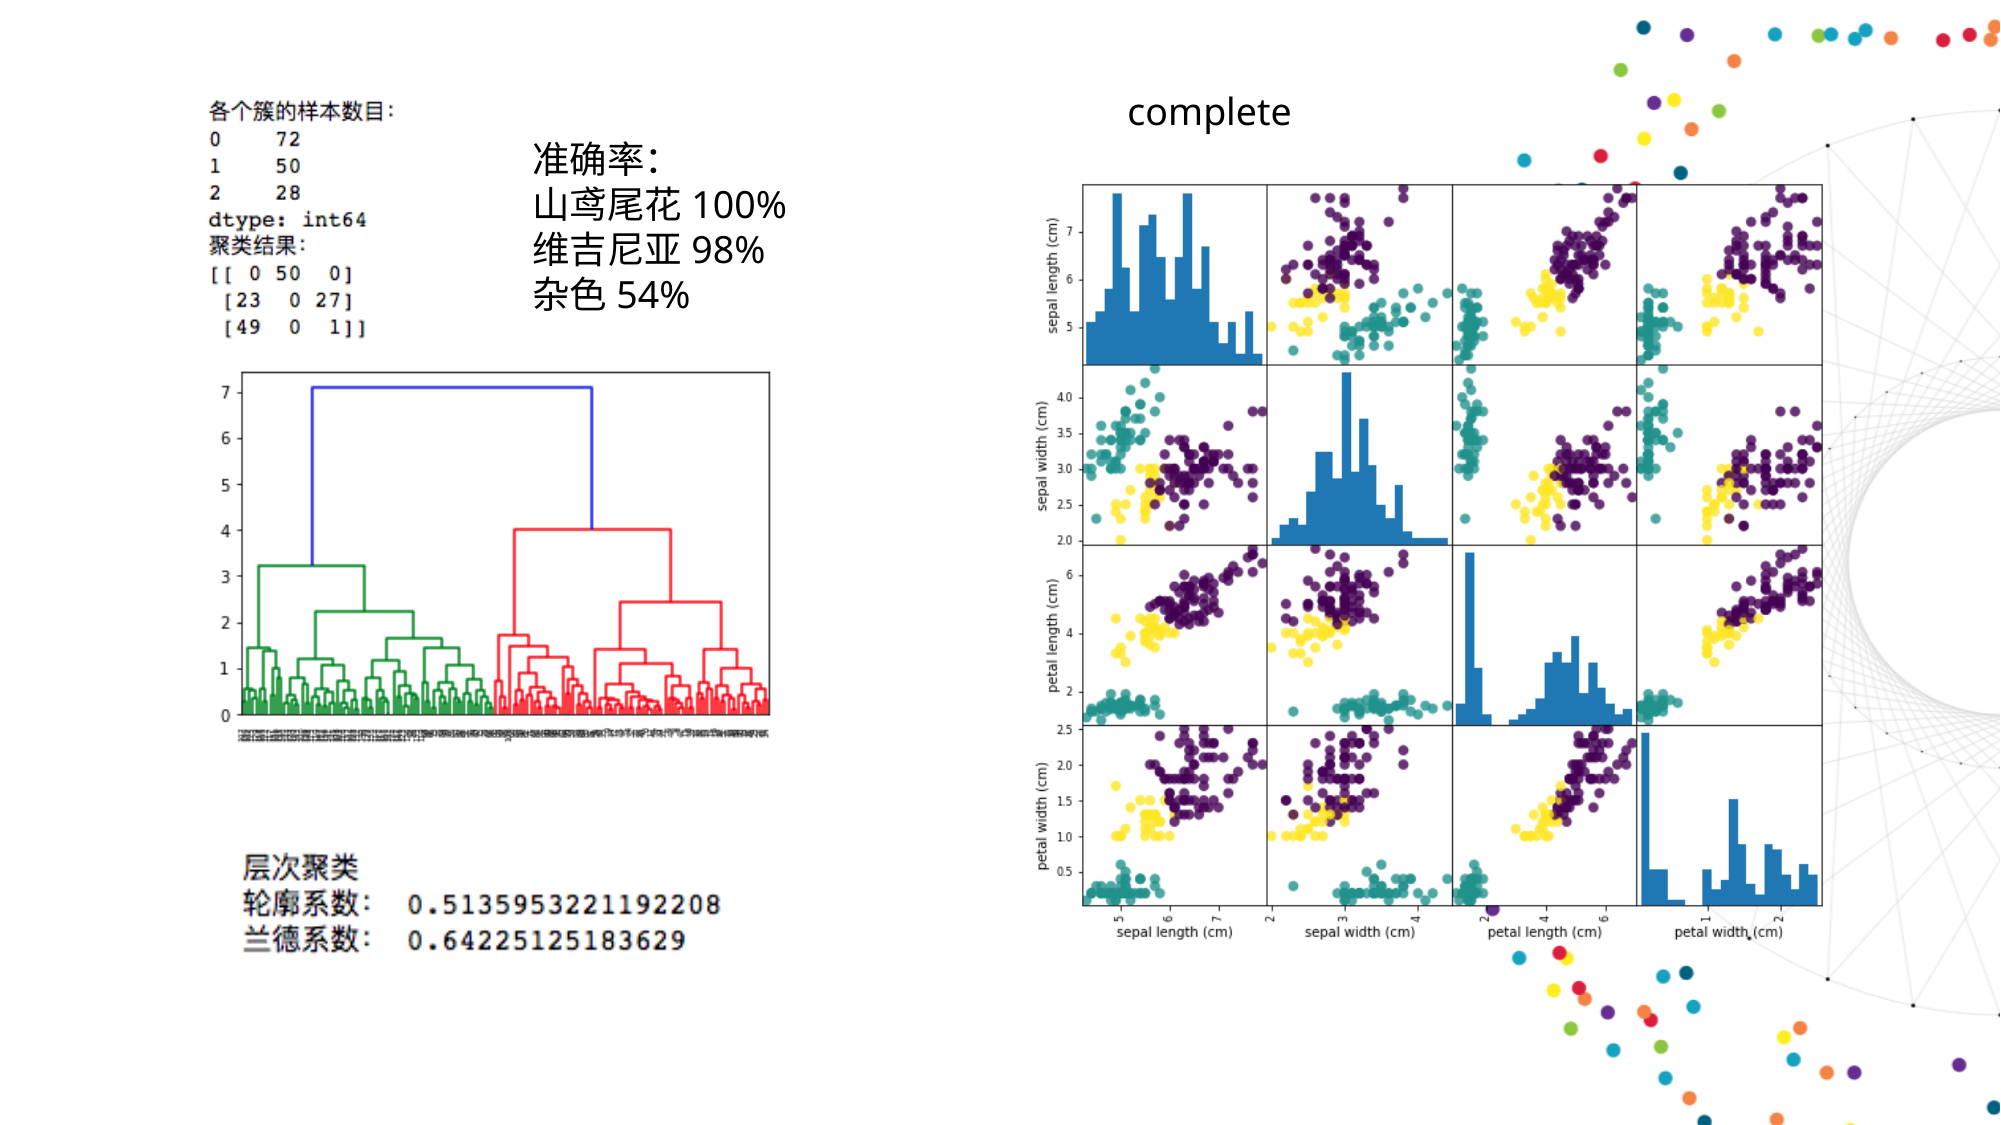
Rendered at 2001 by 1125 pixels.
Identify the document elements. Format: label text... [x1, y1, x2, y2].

picture [1028, 0, 2000, 1125]
text_box complete [1112, 80, 1307, 141]
picture [191, 99, 862, 779]
picture [234, 849, 754, 982]
